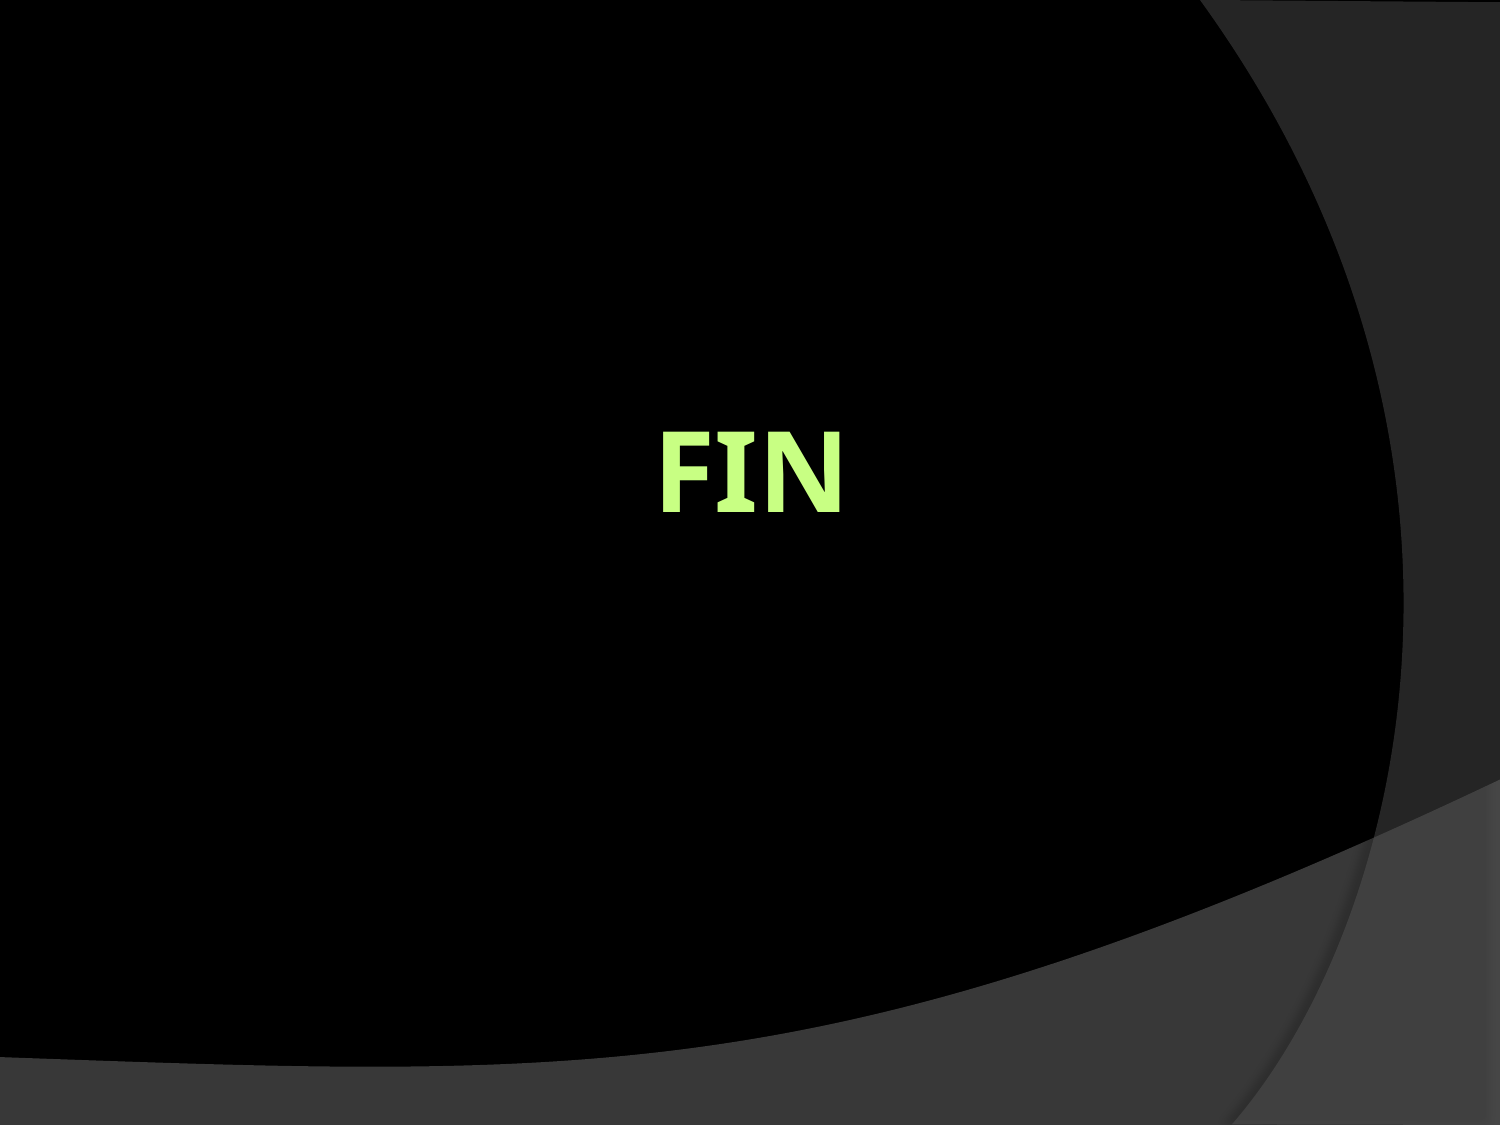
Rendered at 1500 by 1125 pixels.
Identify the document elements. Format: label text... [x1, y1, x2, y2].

title FIN [76, 373, 1427, 561]
